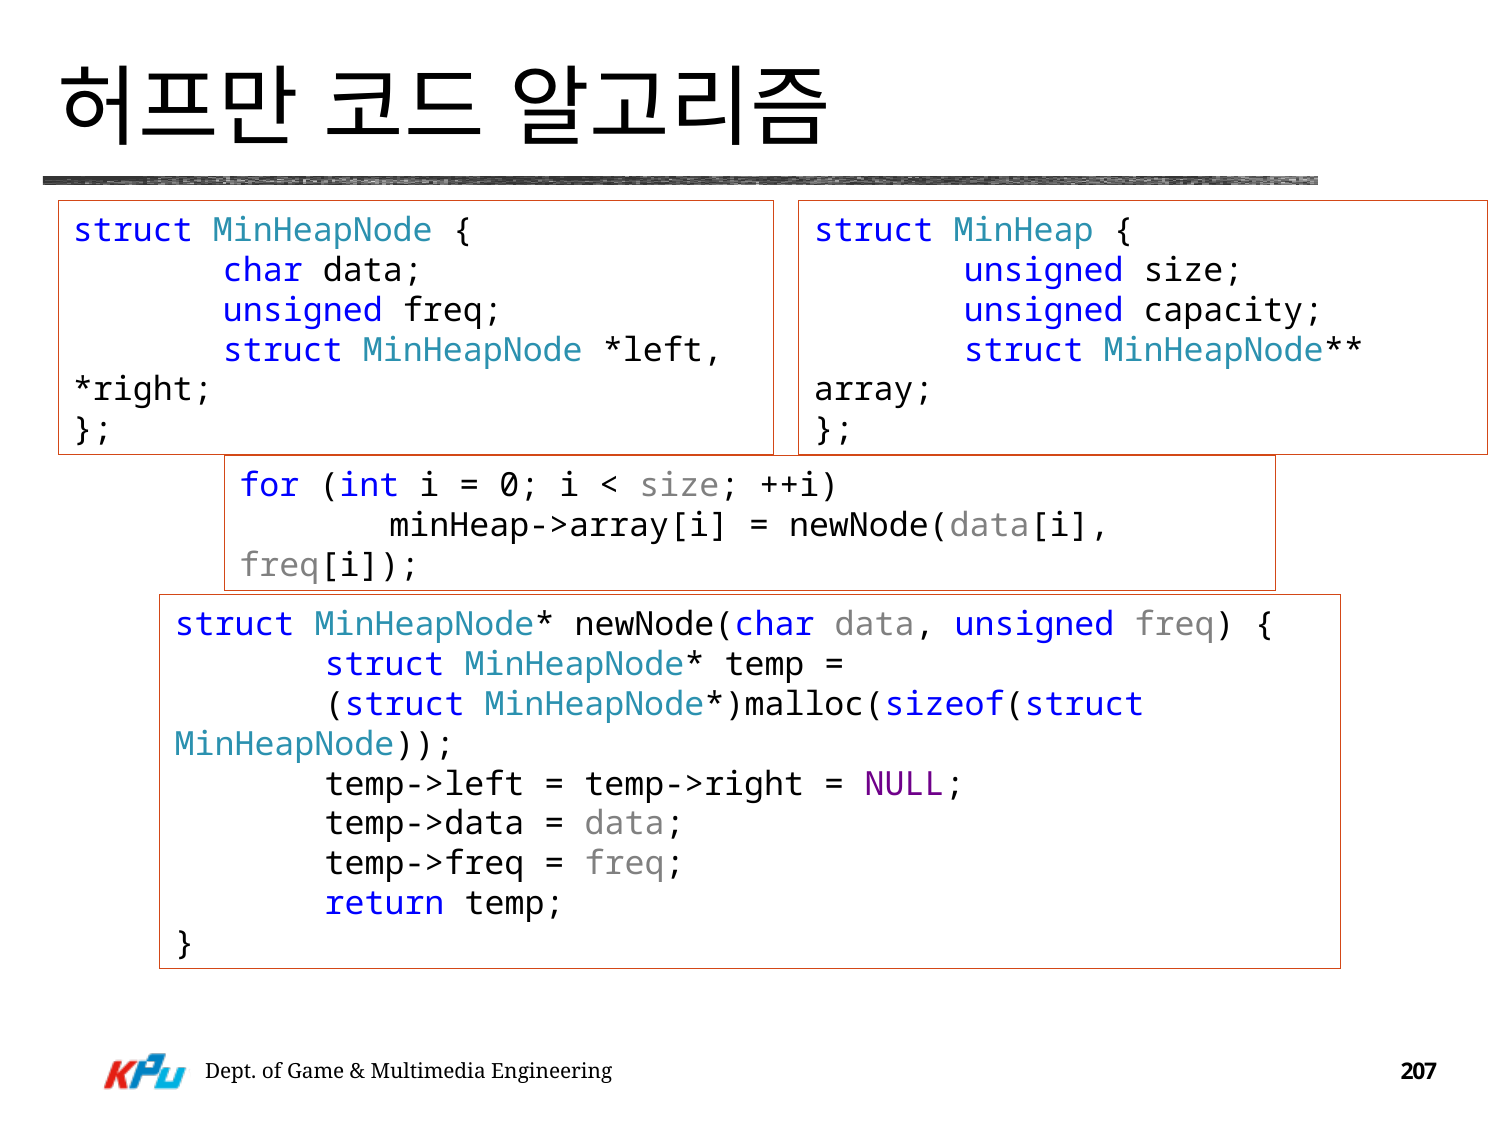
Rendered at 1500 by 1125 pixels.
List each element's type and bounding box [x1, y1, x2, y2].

footer [190, 1042, 879, 1103]
text_box [159, 594, 1341, 969]
picture [92, 1030, 191, 1120]
text_box [58, 200, 1488, 591]
slide_number [1379, 1042, 1459, 1103]
title [42, 39, 1458, 182]
